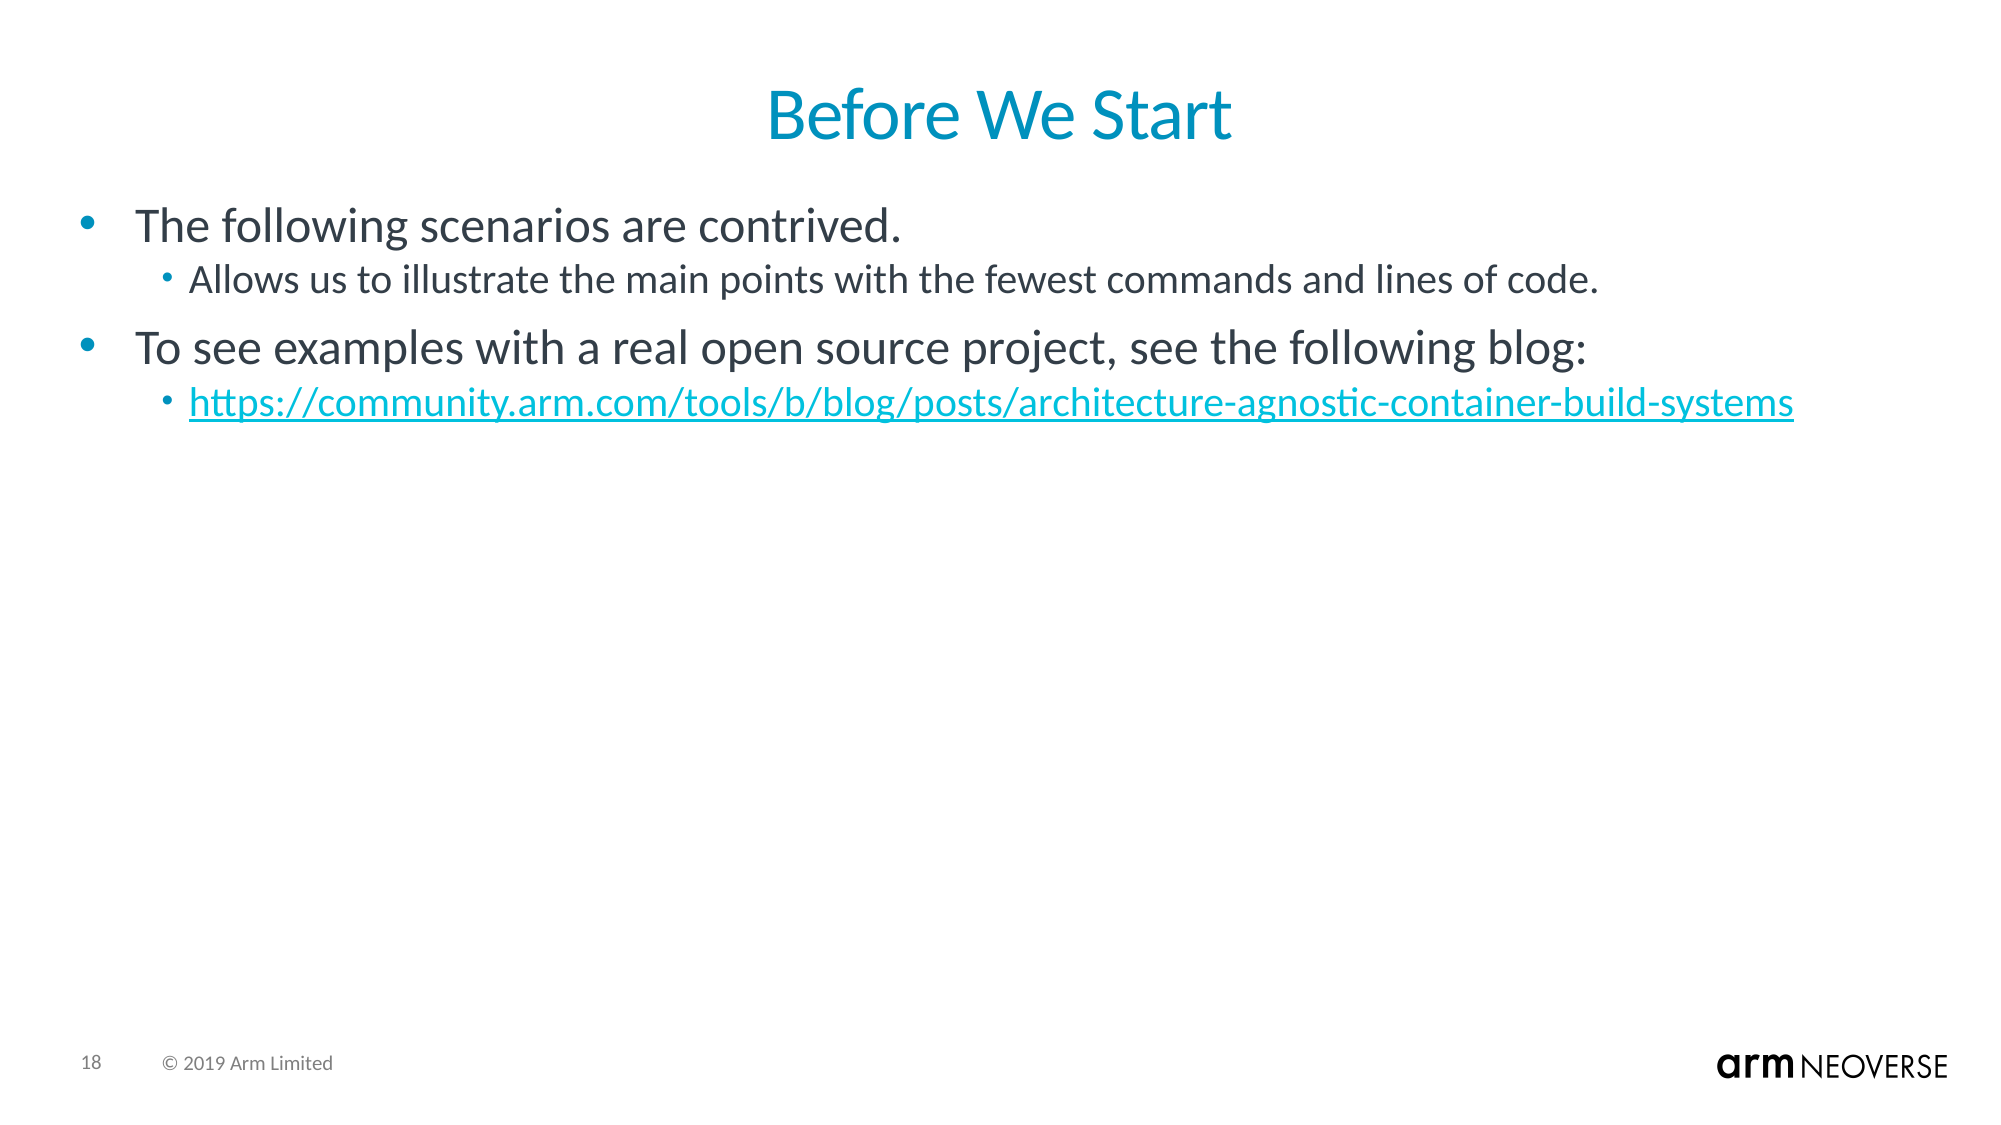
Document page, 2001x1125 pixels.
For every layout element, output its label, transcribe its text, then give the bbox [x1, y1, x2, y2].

list The following scenarios are contrived. Allows us to illustrate the main points with the fewest commands and lines of code. To see examples with a real open source project, see the following blog: https://community.arm.com/tools/b/blog/posts/architecture-agnostic-container-build-systems [78, 192, 1922, 1098]
title Before We Start [78, 78, 1922, 186]
picture [1922, 1054, 1947, 1079]
